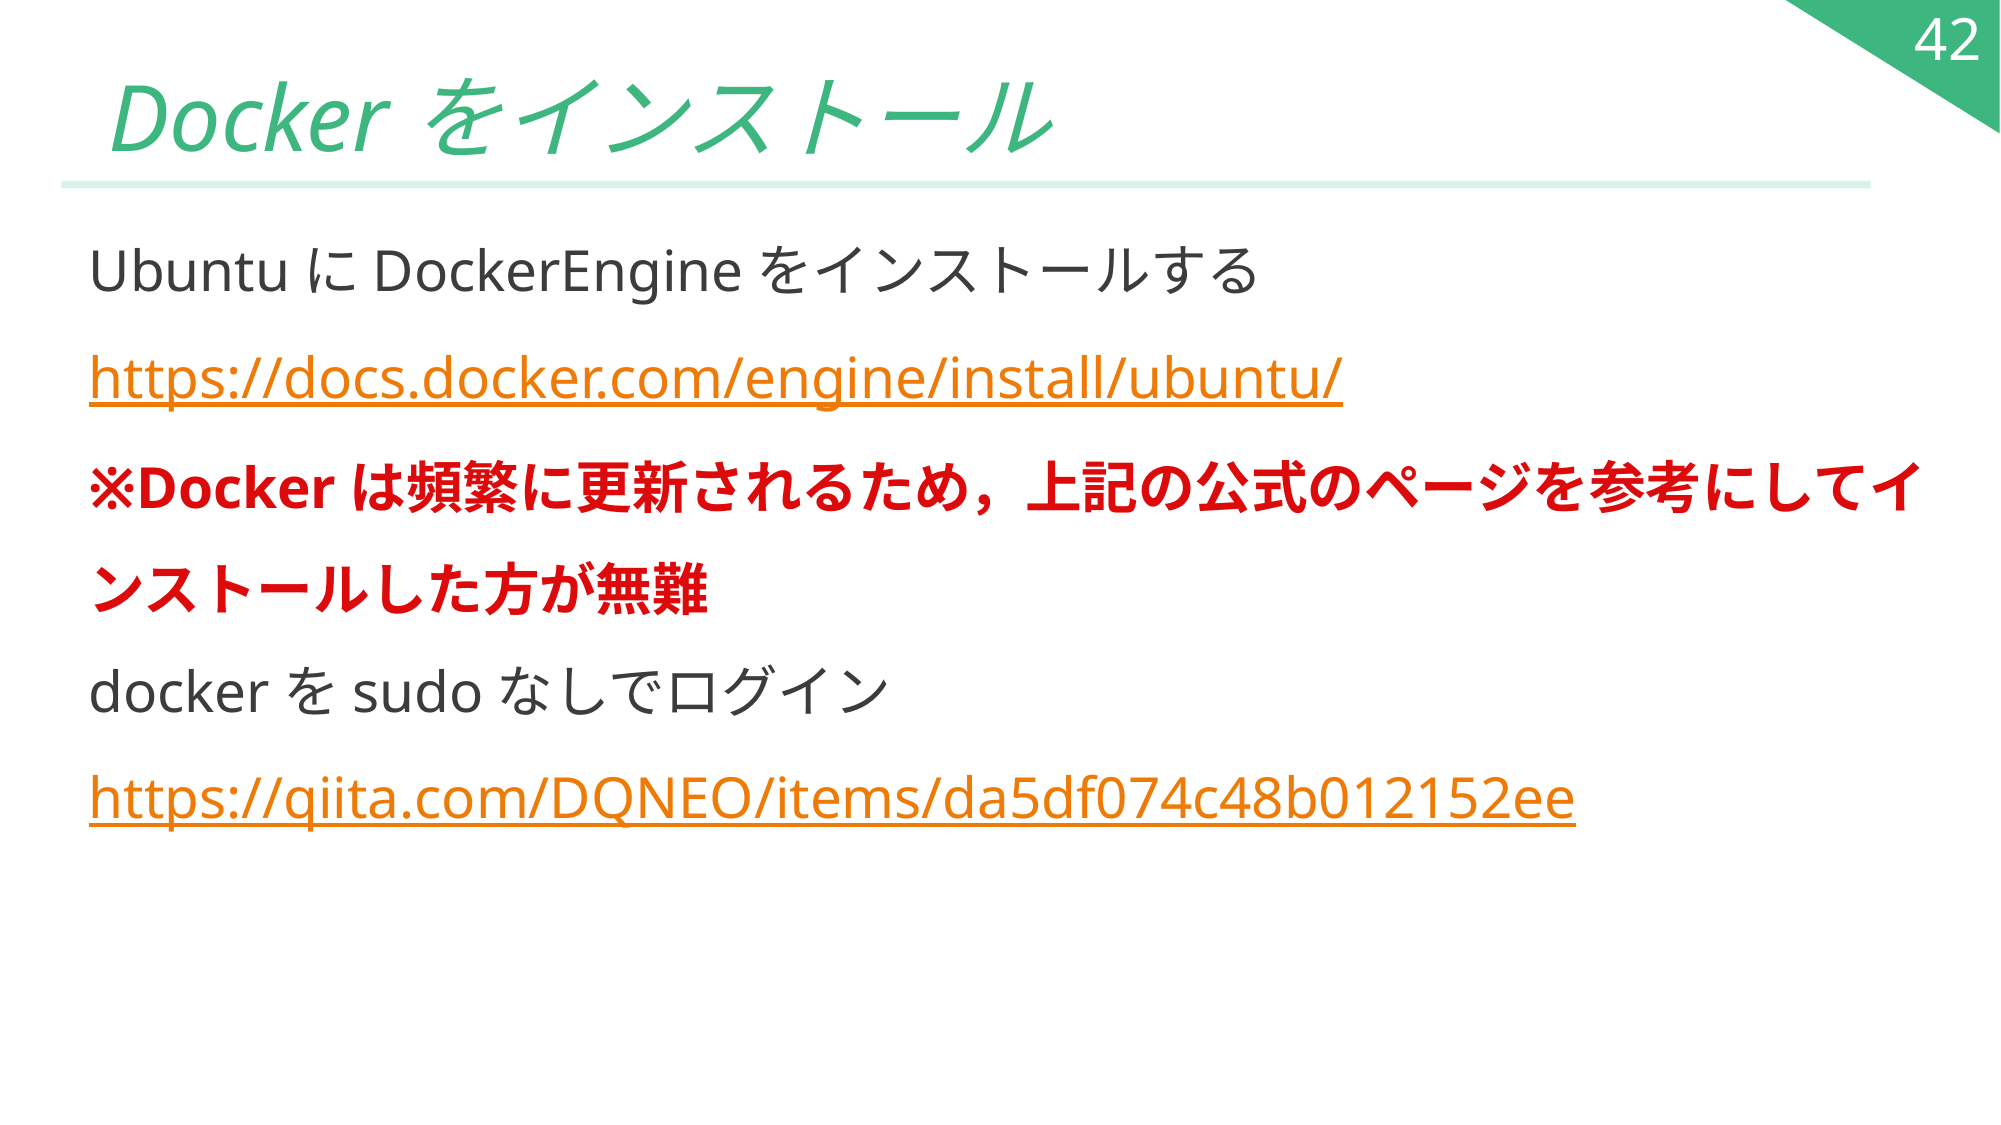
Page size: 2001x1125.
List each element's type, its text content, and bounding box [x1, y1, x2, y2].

slide_number 42 [1714, 11, 1997, 72]
title Dockerをインストール [93, 44, 1904, 178]
list UbuntuにDockerEngineをインストールする https://docs.docker.com/engine/install/ubuntu/ ※Dockerは頻繁に更新されるため，上記の公式のページを参考にしてインストールした方が無難 dockerをsudoなしでログイン https://qiita.com/DQNEO/items/da5df074c48b012152ee [73, 194, 1950, 849]
